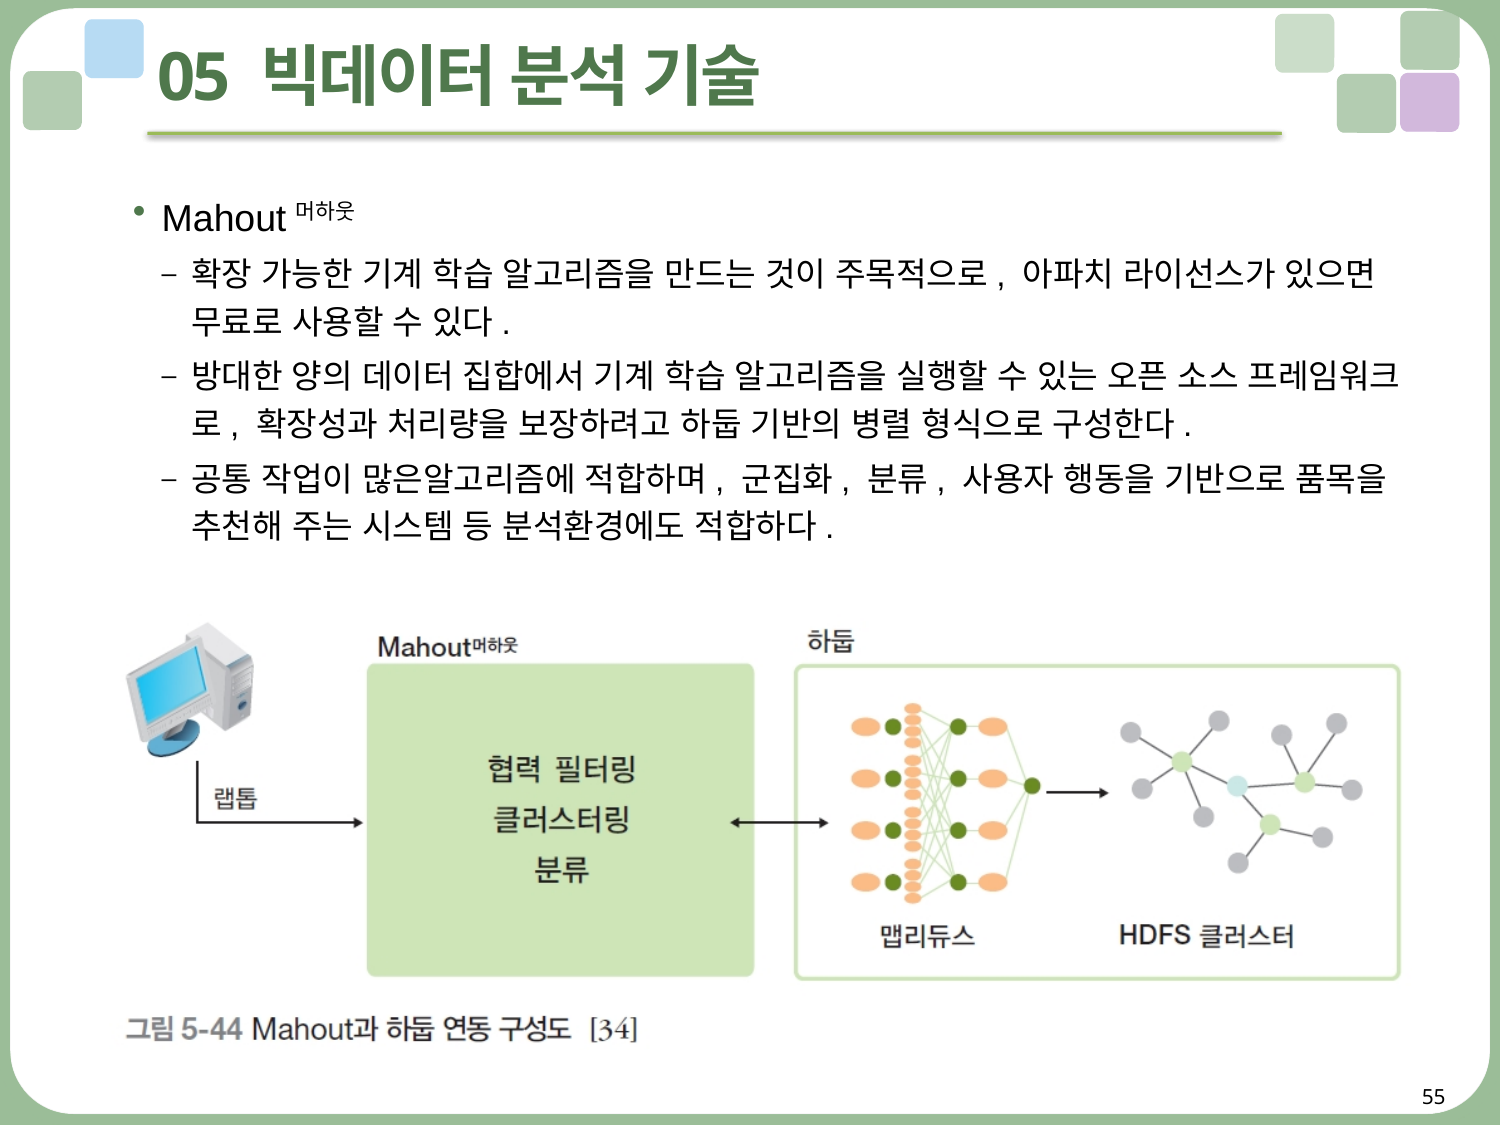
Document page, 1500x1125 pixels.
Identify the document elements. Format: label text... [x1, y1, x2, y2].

picture [0, 0, 1500, 1125]
list Mahout머하웃 확장 가능한 기계 학습 알고리즘을 만드는 것이 주목적으로, 아파치 라이선스가 있으면 무료로 사용할 수 있다. 방대한 양의 데이터 집합에서 기계 학습 알고리즘을 실행할 수 있는 오픈 소스 프레임워크로, 확장성과 처리량을 보장하려고 하둡 기반의 병렬 형식으로 구성한다. 공통 작업이 많은알고리즘에 적합하며, 군집화, 분류, 사용자 행동을 기반으로 품목을 추천해 주는 시스템 등 분석환경에도 적합하다. [29, 172, 1459, 1083]
title 05 빅데이터 분석 기술 [142, 25, 1459, 123]
